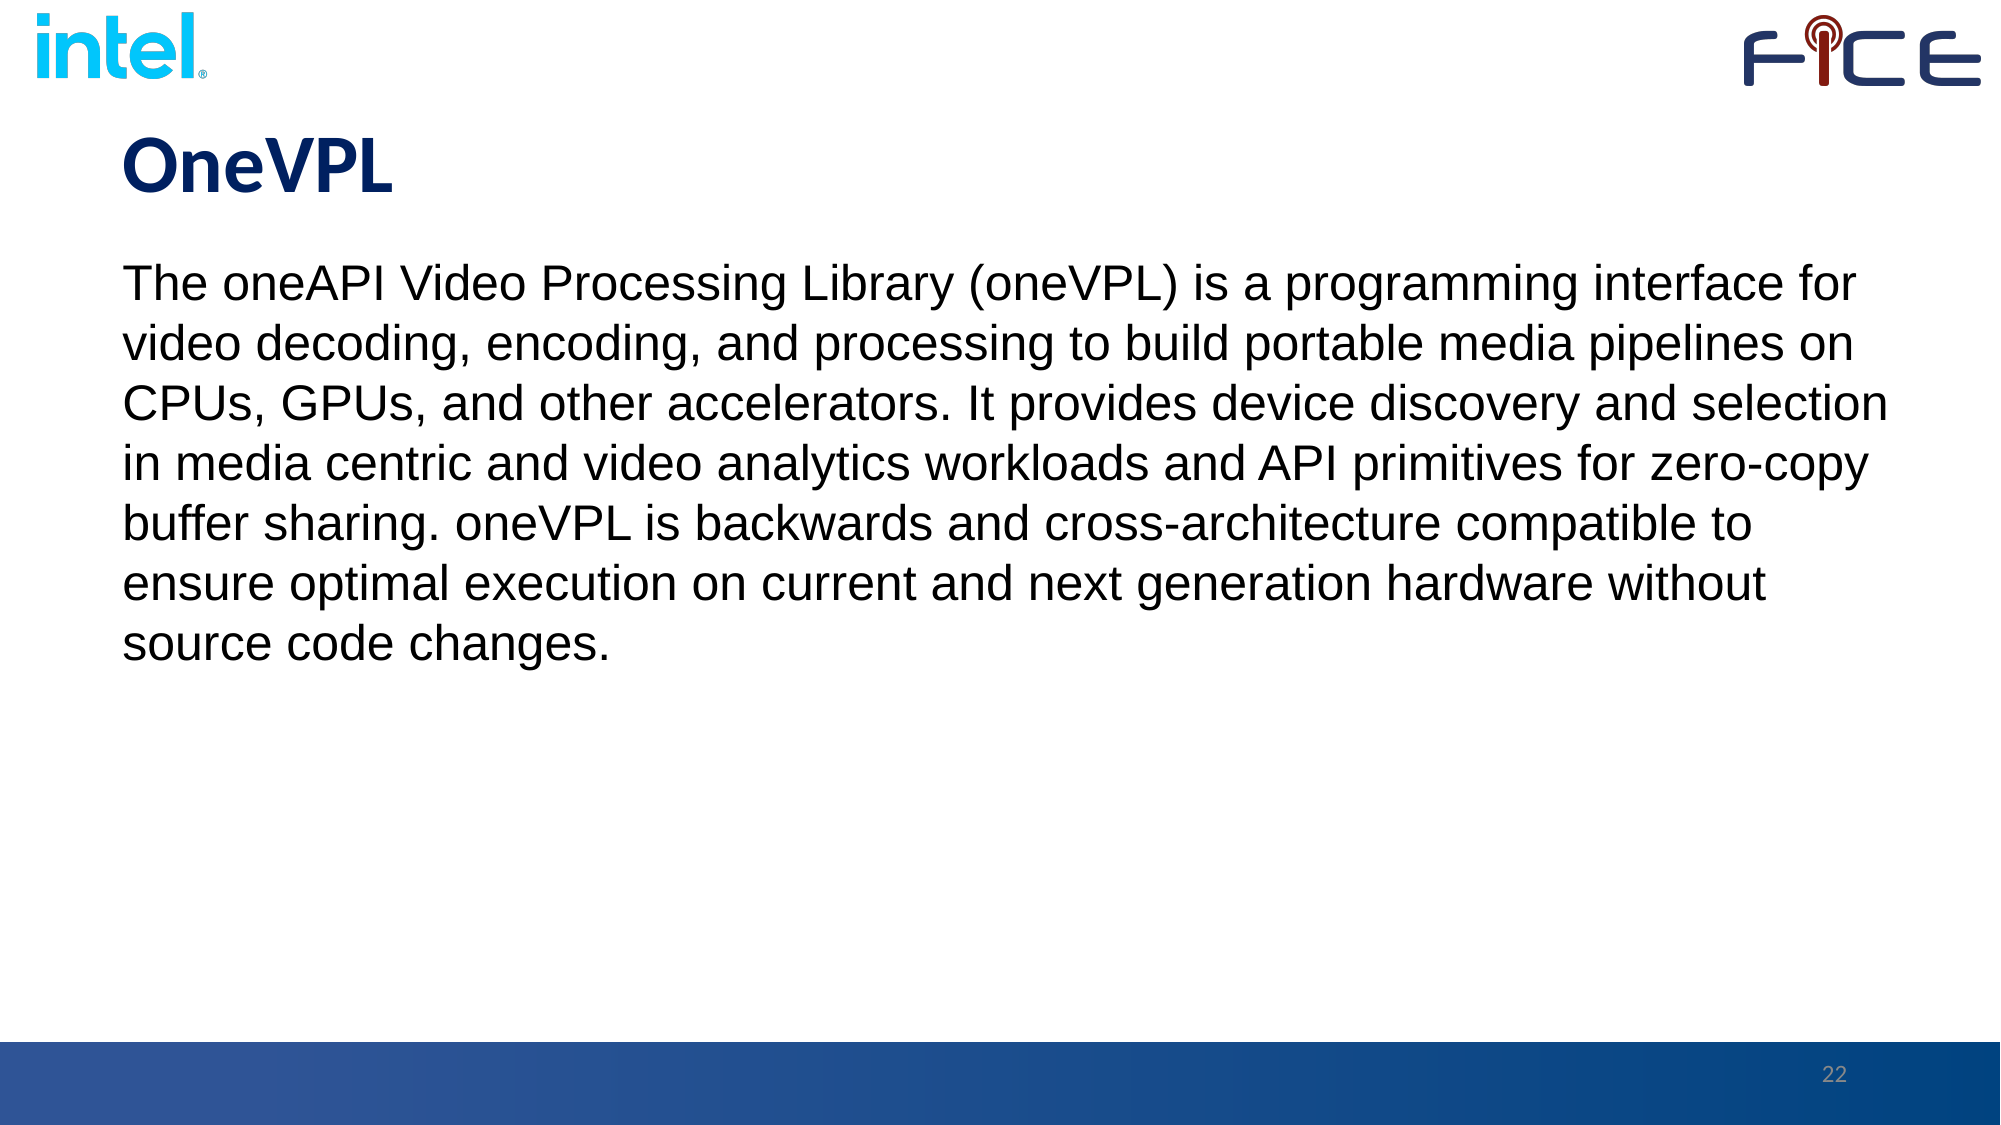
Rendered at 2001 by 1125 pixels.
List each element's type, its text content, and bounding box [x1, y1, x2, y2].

picture [1744, 15, 1981, 86]
text_box The oneAPI Video Processing Library (oneVPL) is a programming interface for video decoding, encoding, and processing to build portable media pipelines on CPUs, GPUs, and other accelerators. It provides device discovery and selection in media centric and video analytics workloads and API primitives for zero-copy buffer sharing. oneVPL is backwards and cross-architecture compatible to ensure optimal execution on current and next generation hardware without source code changes. [107, 243, 1910, 980]
slide_number 22 [1412, 1042, 1863, 1103]
picture [35, 11, 208, 80]
text_box OneVPL [107, 59, 1882, 217]
picture [142, 43, 164, 51]
